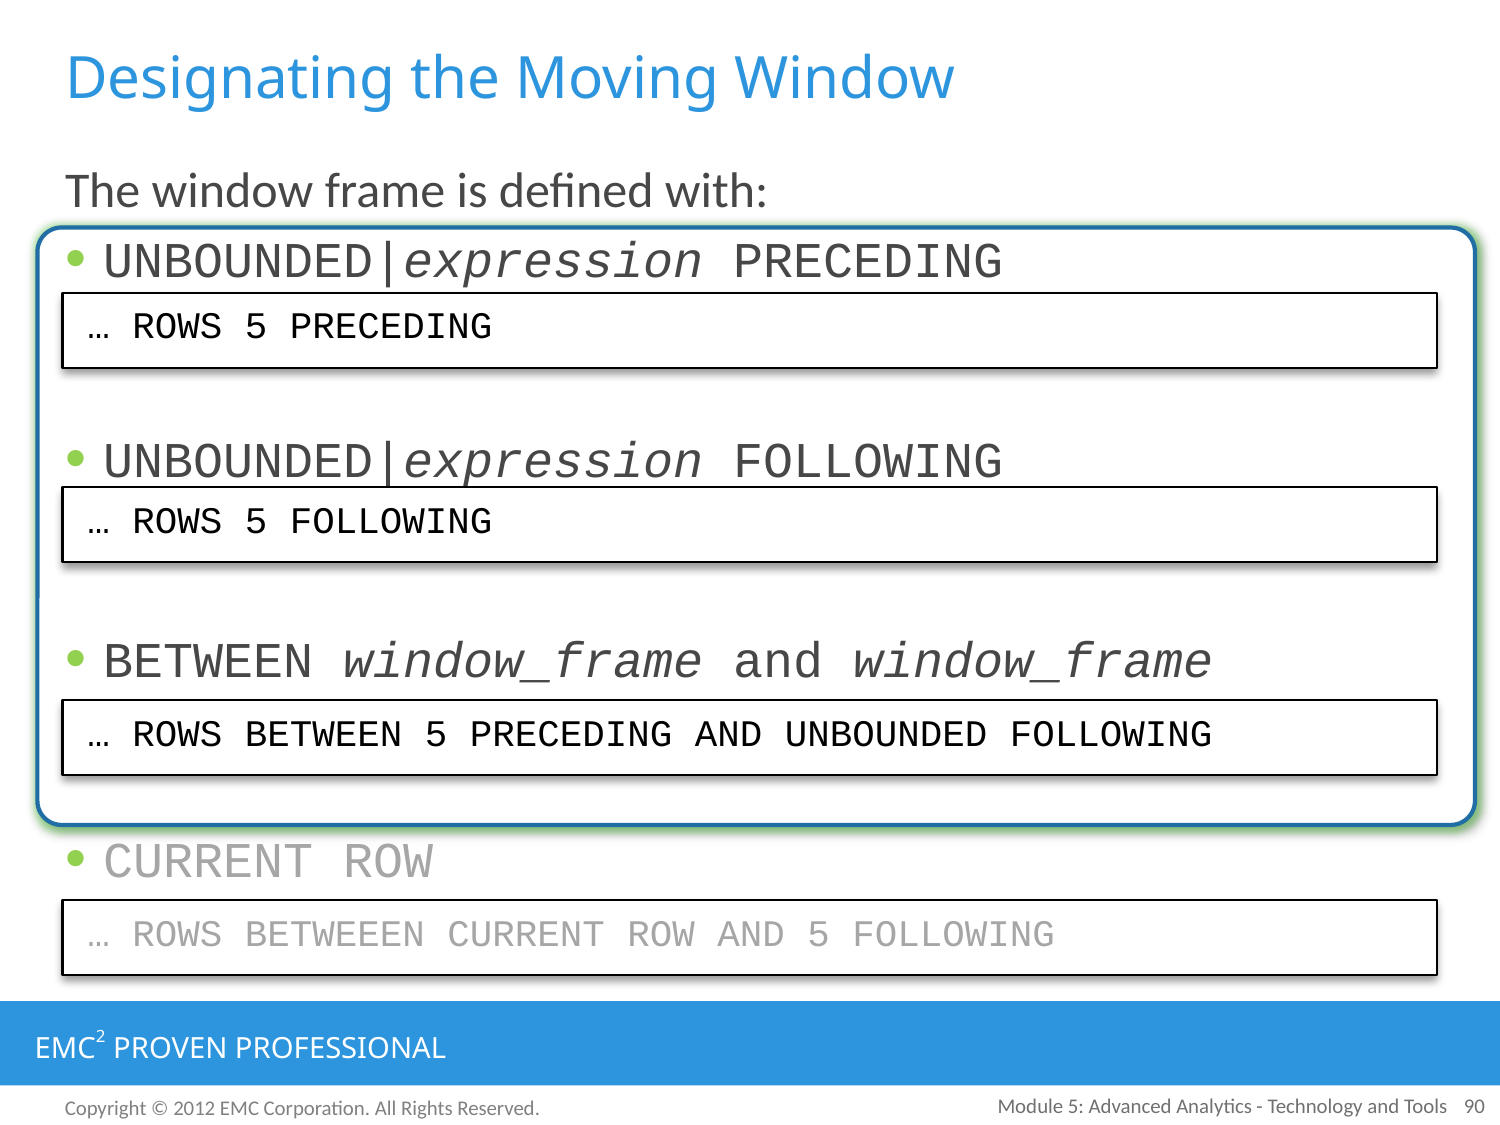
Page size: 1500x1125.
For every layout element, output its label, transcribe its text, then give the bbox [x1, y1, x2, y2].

slide_number 90 [1463, 1087, 1500, 1125]
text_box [62, 899, 1438, 976]
list The window frame is defined with: UNBOUNDED|expression PRECEDING UNBOUNDED|expression FOLLOWING BETWEEN window_frame and window_frame CURRENT ROW [49, 149, 1438, 1001]
text_box [35, 228, 49, 824]
text_box [1438, 225, 1478, 828]
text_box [62, 699, 1438, 776]
title Designating the Moving Window [49, 12, 1438, 138]
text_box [62, 487, 1438, 563]
footer Module 5: Advanced Analytics - Technology and Tools [774, 1087, 1463, 1125]
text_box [62, 292, 1438, 368]
